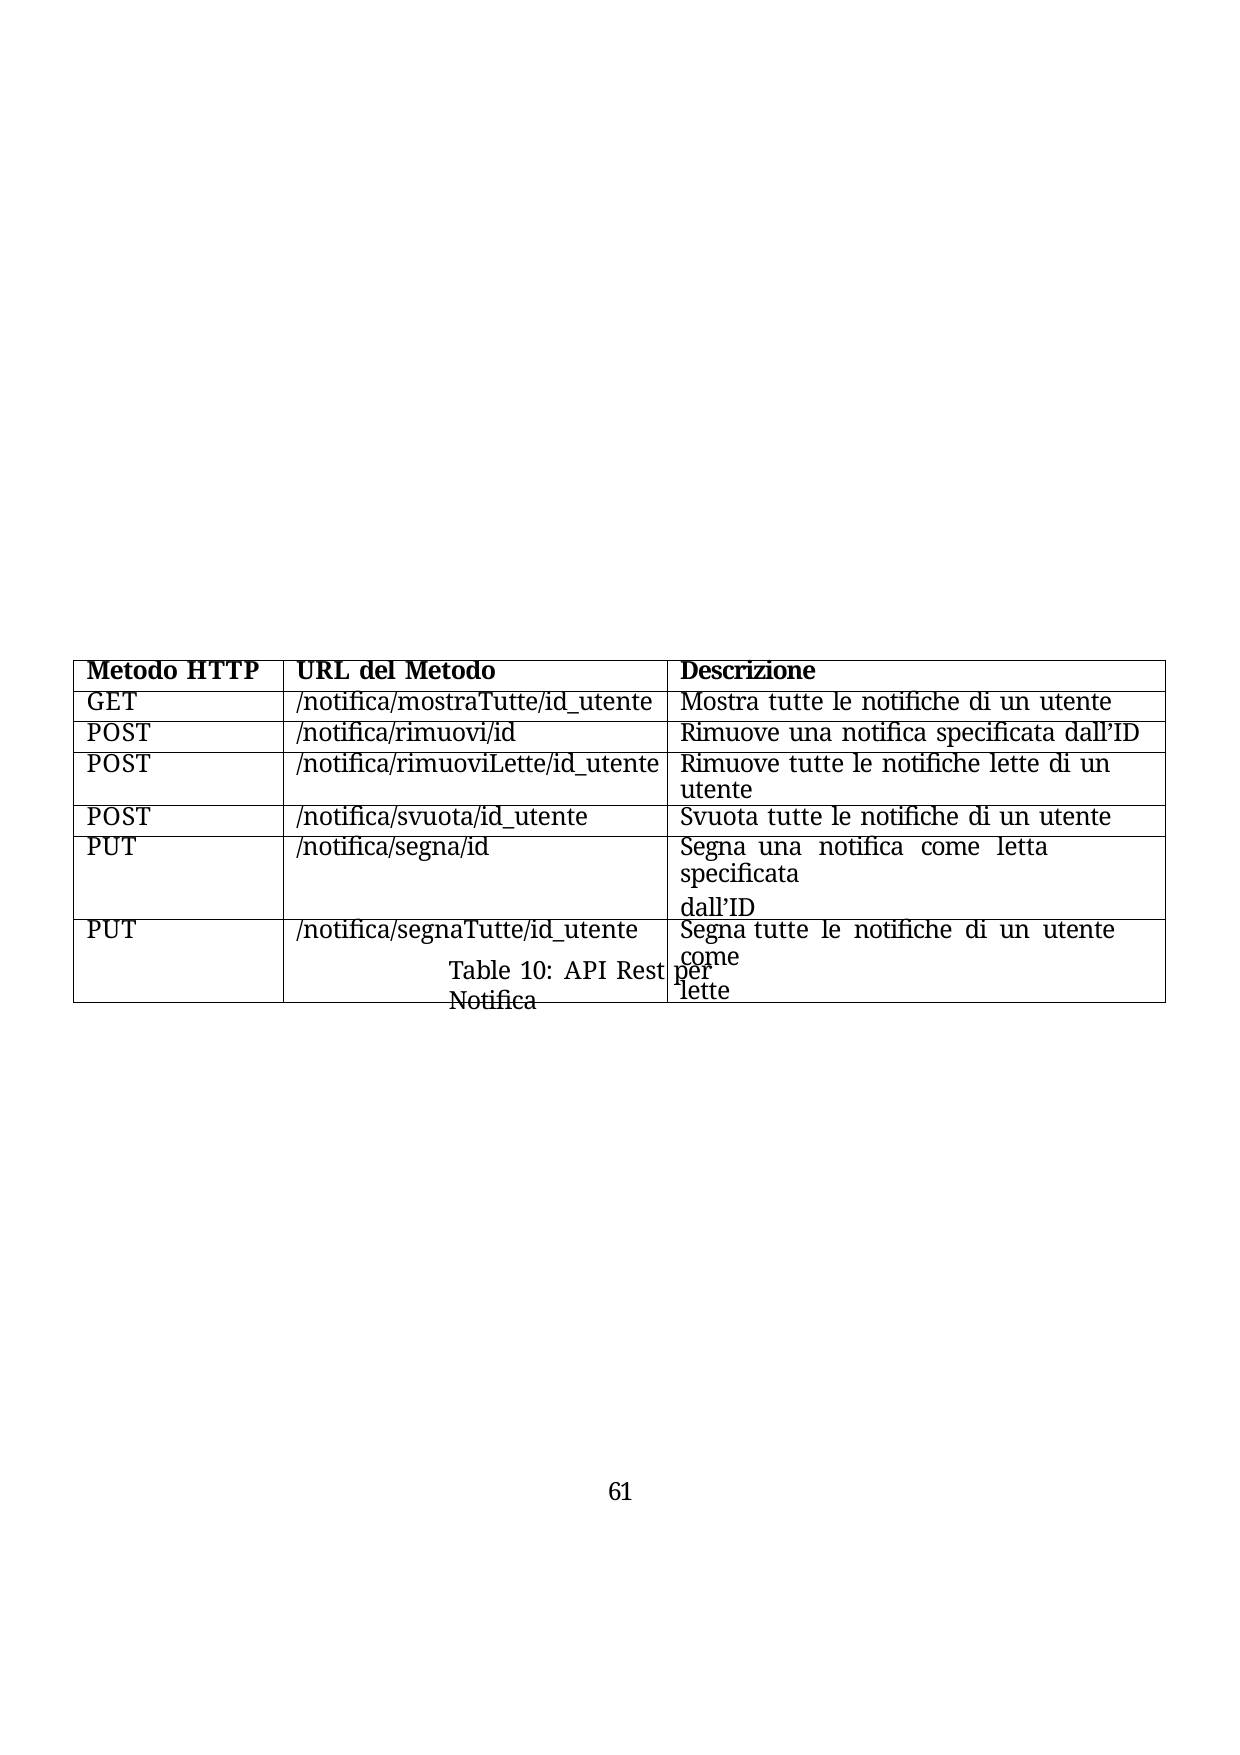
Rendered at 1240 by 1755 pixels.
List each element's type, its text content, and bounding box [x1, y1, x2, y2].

table_cell /notifica/rimuovi/id [284, 722, 667, 752]
table_cell Segna una notifica come letta specificata dall’ID [668, 837, 1165, 919]
table_cell Mostra tutte le notifiche di un utente [668, 692, 1165, 721]
table_header Metodo HTTP [74, 661, 283, 691]
table_cell POST [74, 753, 283, 805]
table_cell /notifica/segnaTutte/id_utente [284, 920, 667, 1002]
table_header URL del Metodo [284, 661, 667, 691]
table_cell /notifica/svuota/id_utente [284, 806, 667, 836]
table_cell Rimuove tutte le notifiche lette di un utente [668, 753, 1165, 805]
table_cell GET [74, 692, 283, 721]
table_cell POST [74, 722, 283, 752]
table_cell PUT [74, 837, 283, 919]
table_cell POST [74, 806, 283, 836]
table_cell Svuota tutte le notifiche di un utente [668, 806, 1165, 836]
table_cell /notifica/rimuoviLette/id_utente [284, 753, 667, 805]
table_cell /notifica/mostraTutte/id_utente [284, 692, 667, 721]
text_box Table 10: API Rest per Notifica [446, 952, 794, 1015]
table_cell Segna tutte le notifiche di un utente come lette [668, 920, 1165, 1002]
table_cell PUT [74, 920, 283, 1002]
table_header Descrizione [668, 661, 1165, 691]
table_cell /notifica/segna/id [284, 837, 667, 919]
slide_number 30 [601, 1474, 639, 1755]
table_cell Rimuove una notifica specificata dall’ID [668, 722, 1165, 752]
